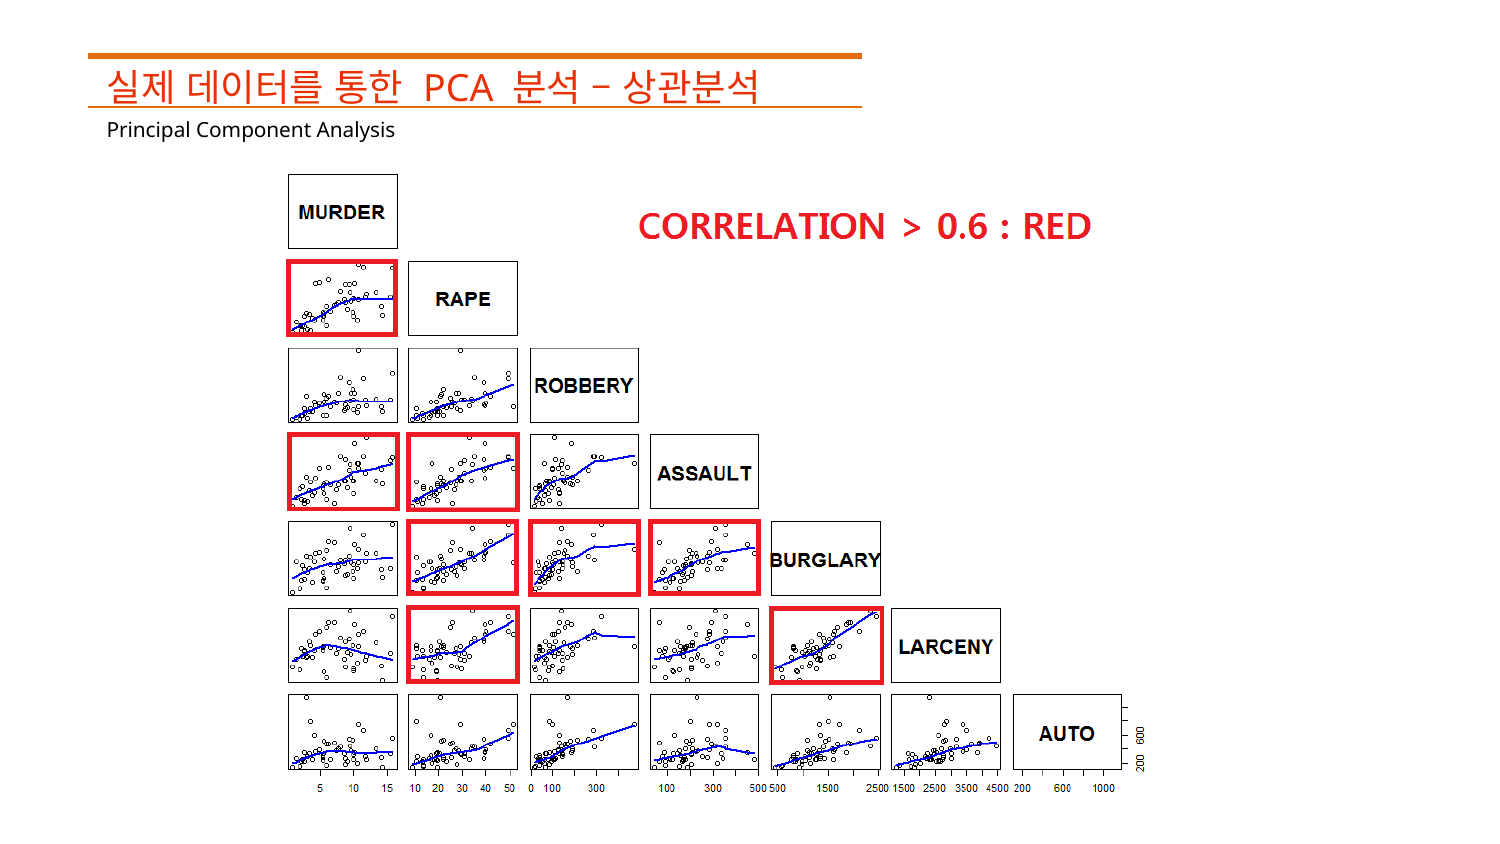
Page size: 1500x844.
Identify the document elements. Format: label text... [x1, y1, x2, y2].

text_box 실제 데이터를 통한 PCA 분석 – 상관분석 Principal Component Analysis [91, 63, 274, 106]
picture [279, 31, 1176, 824]
text_box 실제 데이터를 통한 PCA 분석 – 상관분석 Principal Component Analysis [91, 114, 274, 149]
